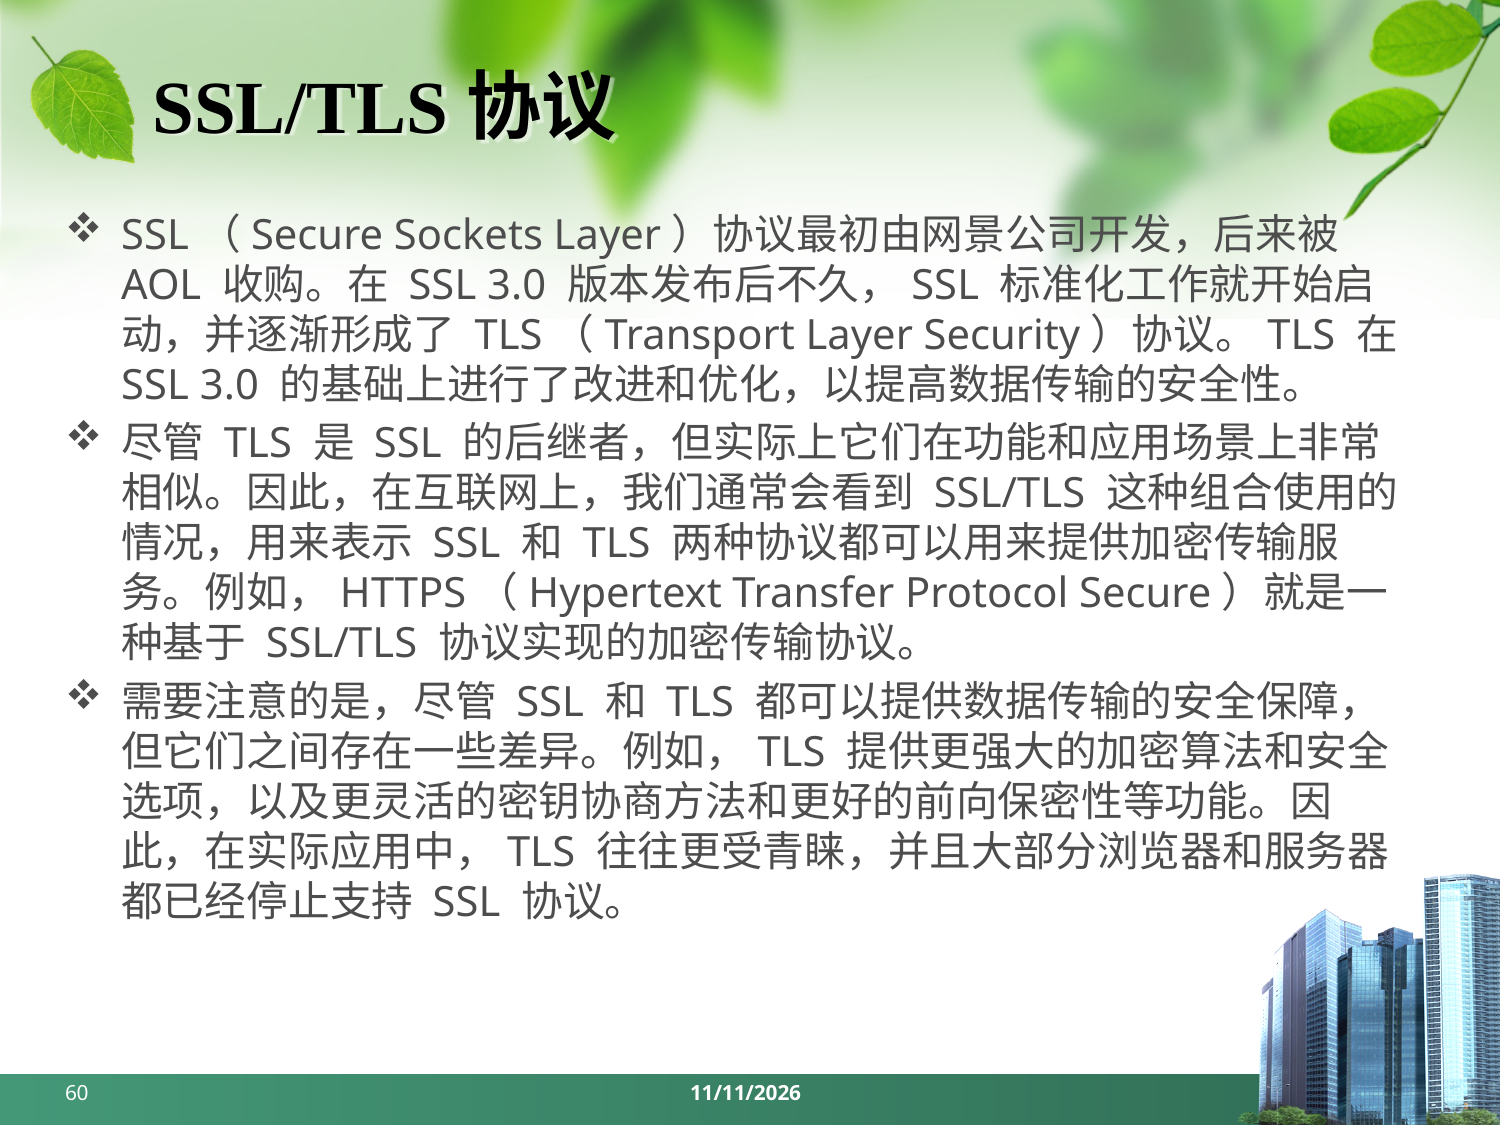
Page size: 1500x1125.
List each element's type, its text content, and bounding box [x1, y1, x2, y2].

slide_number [675, 1072, 1025, 1113]
list SSL（Secure Sockets Layer）协议最初由网景公司开发，后来被 AOL 收购。在 SSL 3.0 版本发布后不久，SSL 标准化工作就开始启动，并逐渐形成了 TLS（Transport Layer Security）协议。TLS 在 SSL 3.0 的基础上进行了改进和优化，以提高数据传输的安全性。 尽管 TLS 是 SSL 的后继者，但实际上它们在功能和应用场景上非常相似。因此，在互联网上，我们通常会看到 SSL/TLS 这种组合使用的情况，用来表示 SSL 和 TLS 两种协议都可以用来提供加密传输服务。例如，HTTPS（Hypertext Transfer Protocol Secure）就是一种基于 SSL/TLS 协议实现的加密传输协议。 需要注意的是，尽管 SSL 和 TLS 都可以提供数据传输的安全保障，但它们之间存在一些差异。例如，TLS 提供更强大的加密算法和安全选项，以及更灵活的密钥协商方法和更好的前向保密性等功能。因此，在实际应用中，TLS 往往更受青睐，并且大部分浏览器和服务器都已经停止支持 SSL 协议。 [50, 200, 1425, 976]
title SSL/TLS协议 [137, 57, 1325, 150]
picture [0, 0, 1500, 319]
slide_number 60 [50, 1072, 138, 1113]
